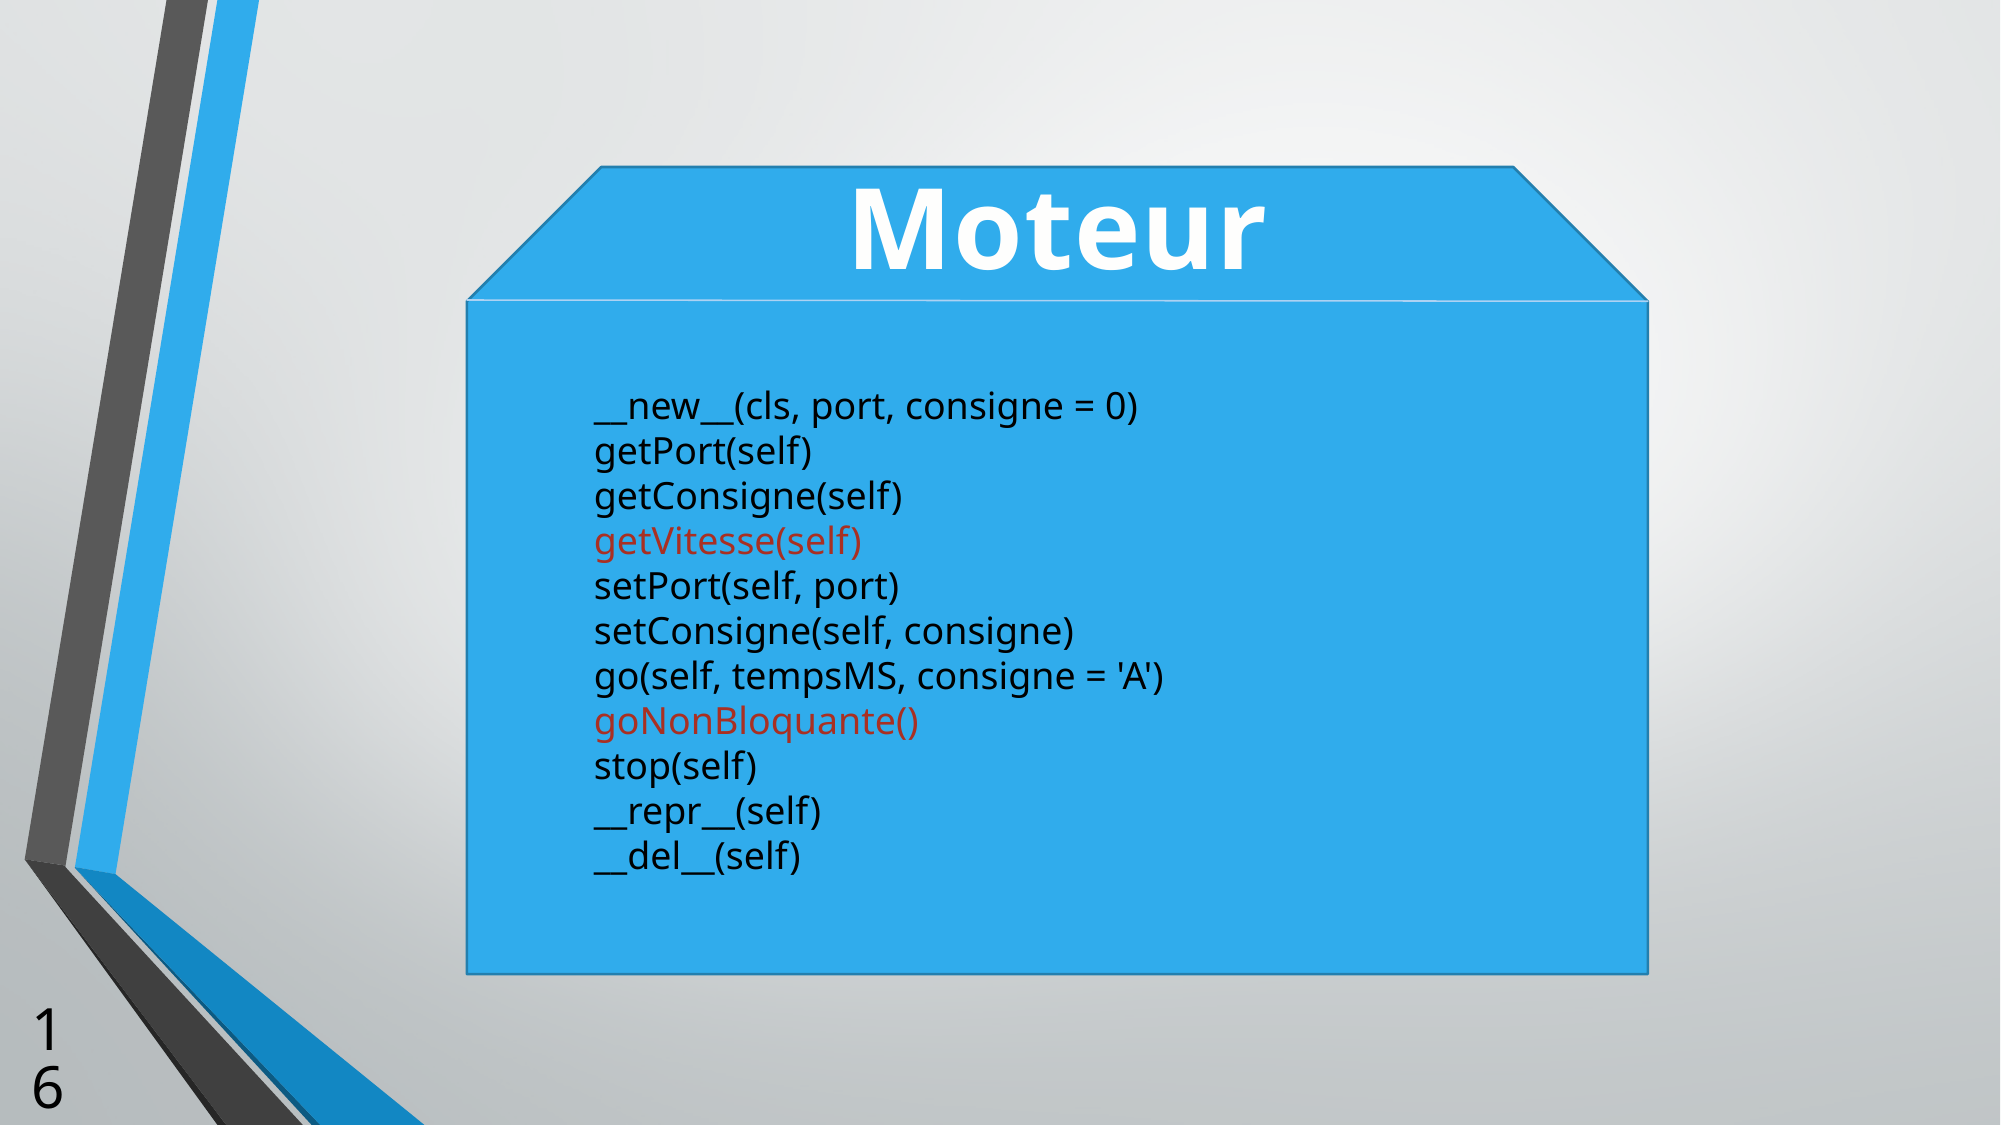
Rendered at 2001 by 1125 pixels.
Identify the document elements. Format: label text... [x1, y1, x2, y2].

text_box __new__(cls, port, consigne = 0) getPort(self) getConsigne(self) getVitesse(self) setPort(self, port) setConsigne(self, consigne) go(self, tempsMS, consigne = 'A') goNonBloquante() stop(self) __repr__(self) __del__(self) [579, 374, 1602, 885]
text_box [1283, 165, 1648, 299]
text_box [465, 300, 1650, 976]
text_box [467, 165, 831, 299]
text_box Moteur [831, 149, 1283, 299]
slide_number 16 [16, 974, 108, 1089]
